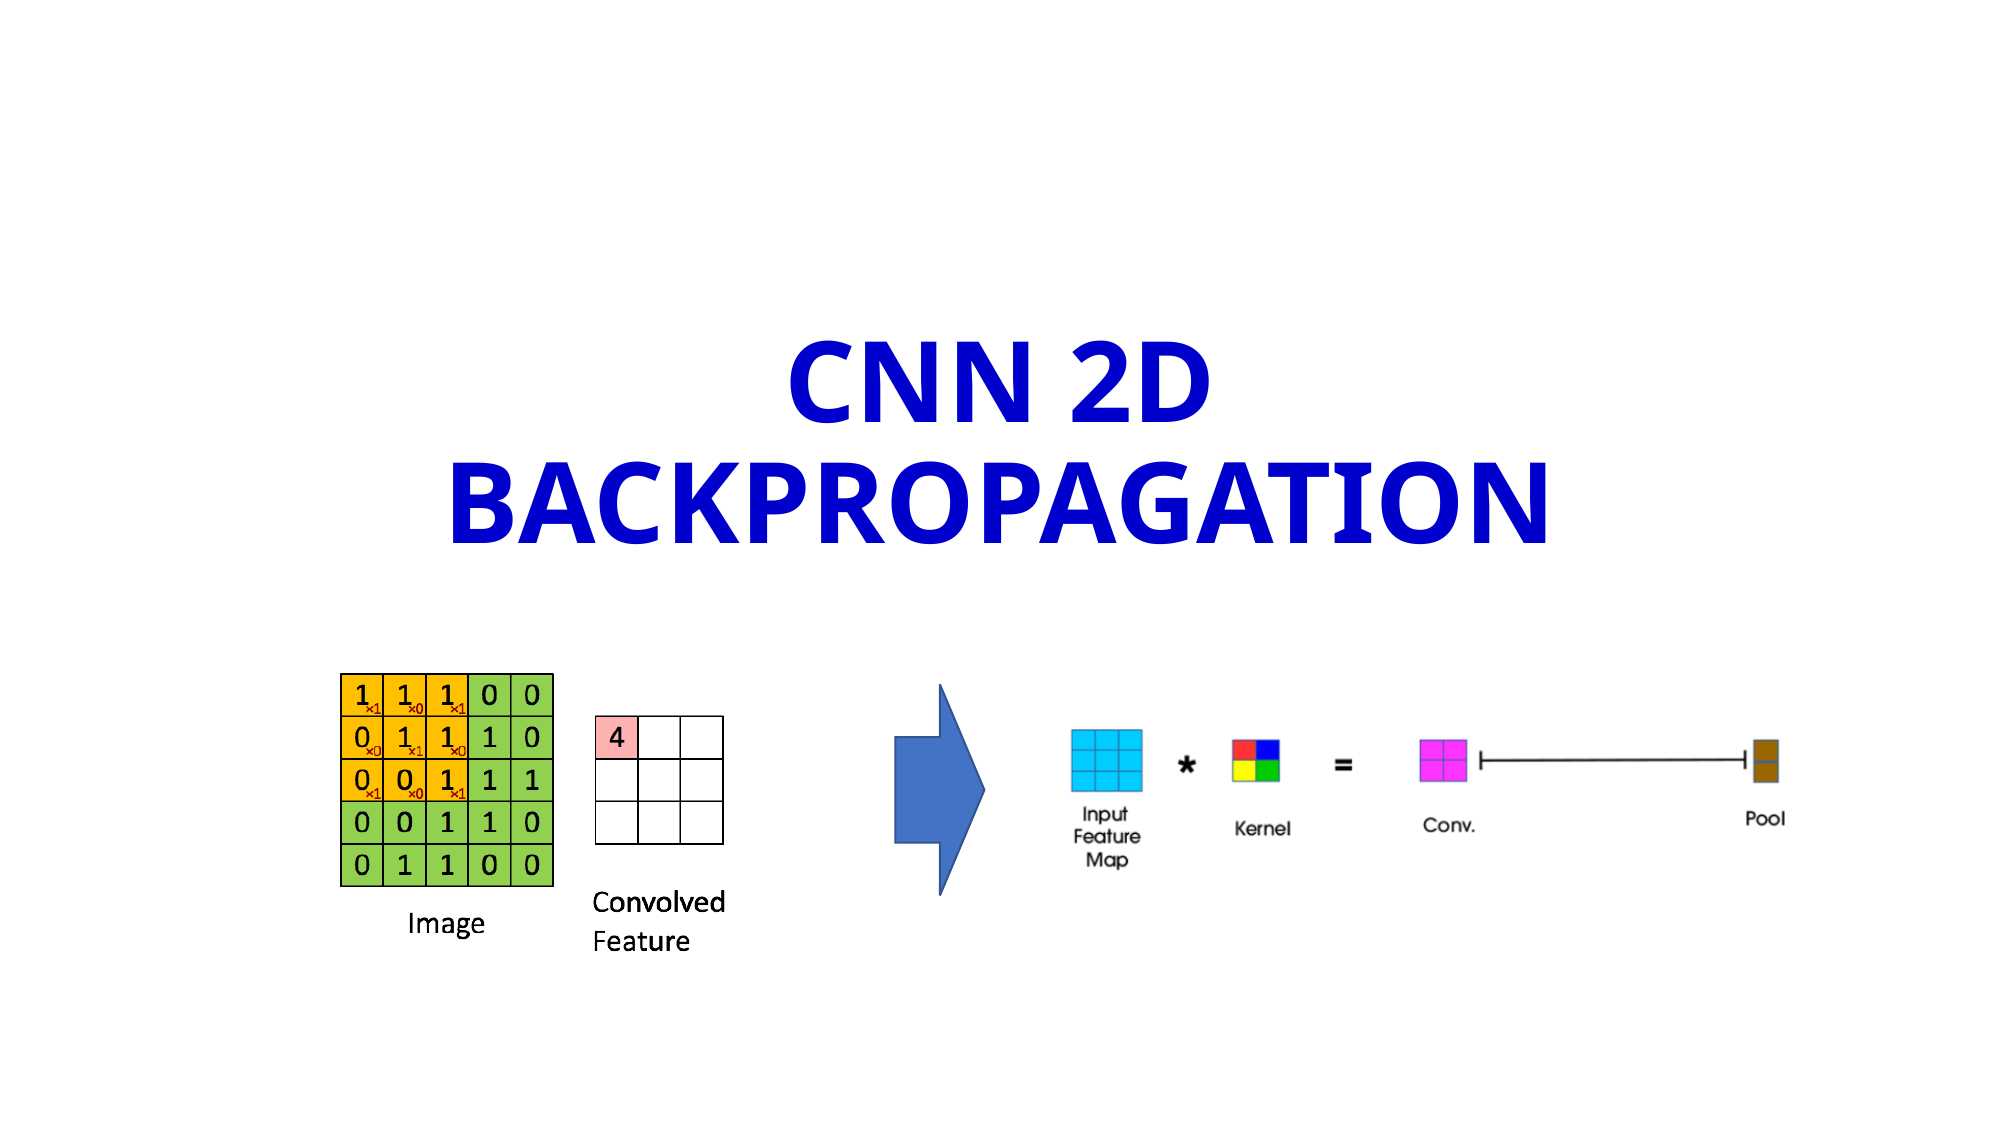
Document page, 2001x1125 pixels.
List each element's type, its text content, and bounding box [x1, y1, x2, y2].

title CNN 2D Backpropagation [249, 184, 1750, 576]
text_box [894, 683, 986, 896]
picture [298, 631, 763, 971]
picture [1054, 702, 1813, 877]
